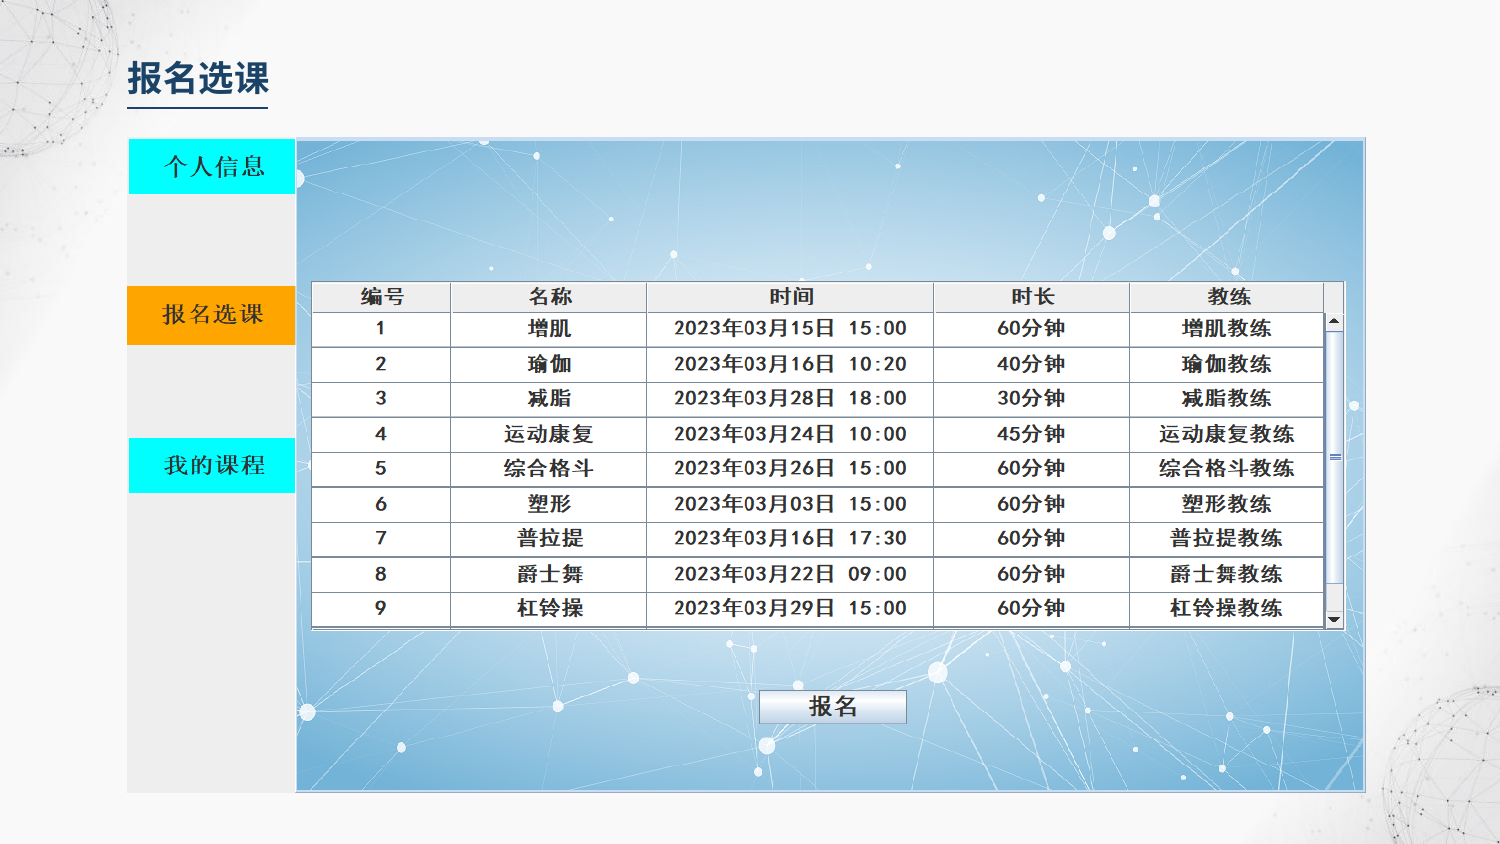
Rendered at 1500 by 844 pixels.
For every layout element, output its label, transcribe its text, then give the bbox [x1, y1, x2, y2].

picture [0, 0, 1500, 844]
text_box 报名选课 [116, 50, 488, 105]
